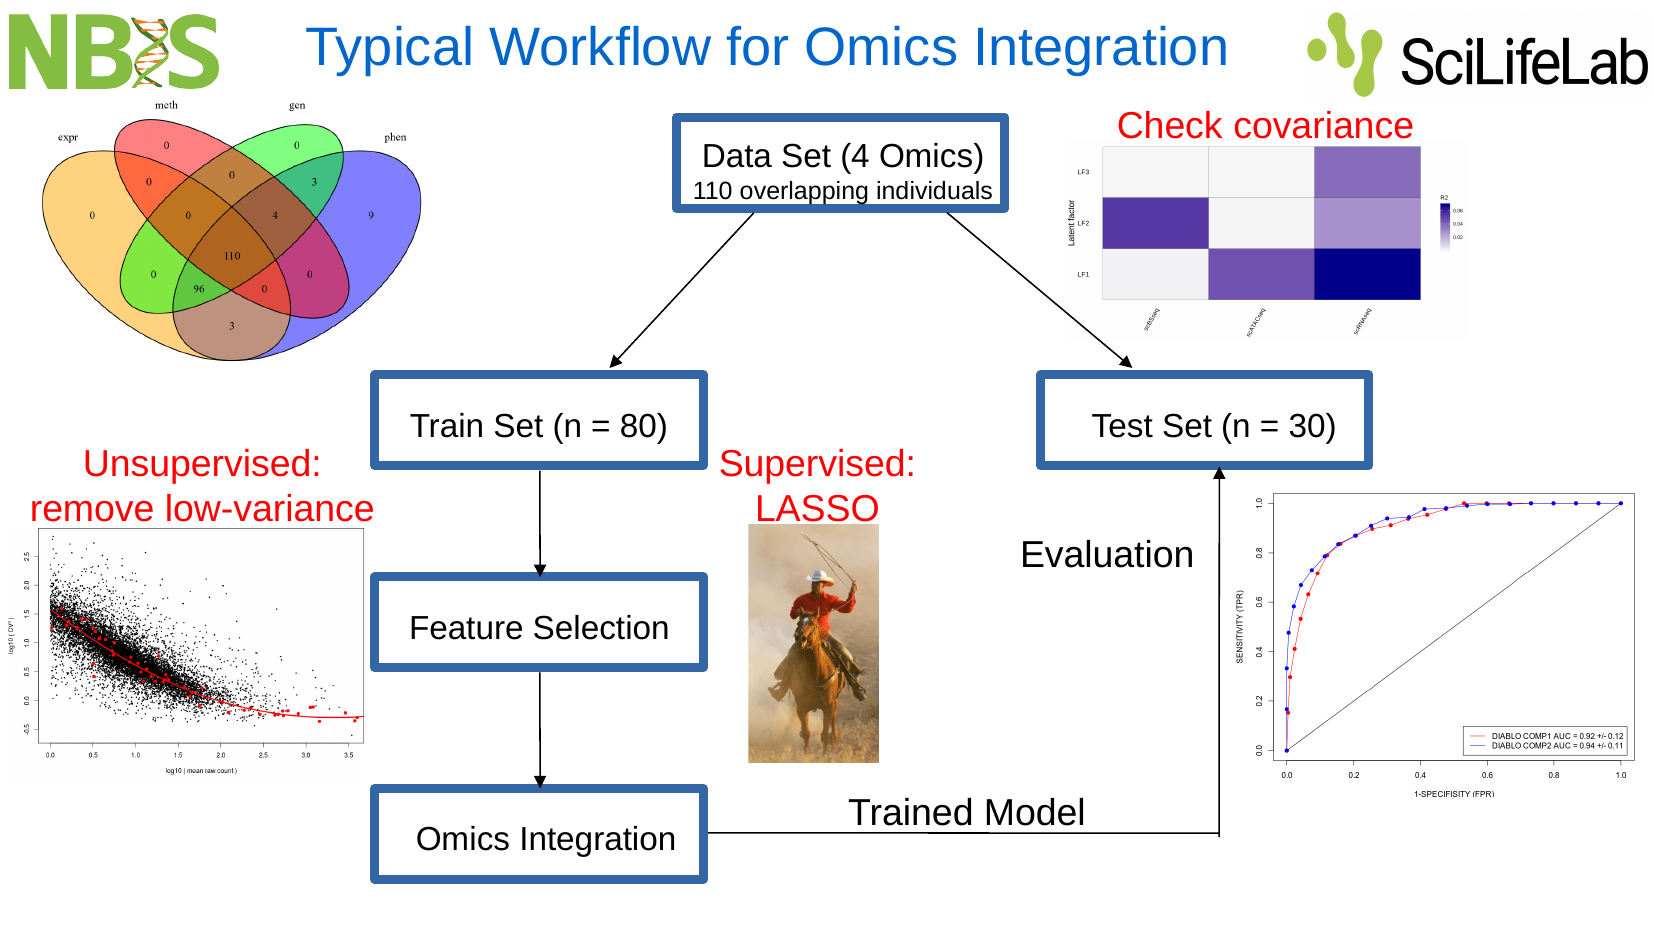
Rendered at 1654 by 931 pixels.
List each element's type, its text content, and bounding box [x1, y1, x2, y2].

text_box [6, 431, 375, 784]
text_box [374, 788, 704, 880]
picture [9, 14, 220, 89]
picture [36, 98, 427, 367]
text_box Evaluation [1005, 522, 1201, 568]
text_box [1065, 92, 1469, 341]
text_box [609, 212, 754, 368]
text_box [375, 576, 704, 668]
text_box Train Set (n = 80) [399, 396, 679, 438]
text_box Trained Model [833, 780, 1055, 826]
text_box [1040, 374, 1369, 466]
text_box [712, 431, 922, 763]
text_box [676, 117, 1005, 209]
text_box [1099, 341, 1133, 368]
text_box Test Set (n = 30) [1082, 396, 1346, 438]
text_box [374, 374, 704, 466]
text_box [1213, 466, 1226, 838]
text_box Data Set (4 Omics) 110 overlapping individuals [681, 127, 1005, 196]
picture [1304, 10, 1650, 99]
text_box [533, 672, 547, 788]
text_box [533, 470, 547, 576]
text_box Typical Workflow for Omics Integration [336, 5, 1200, 81]
picture [1234, 486, 1641, 797]
